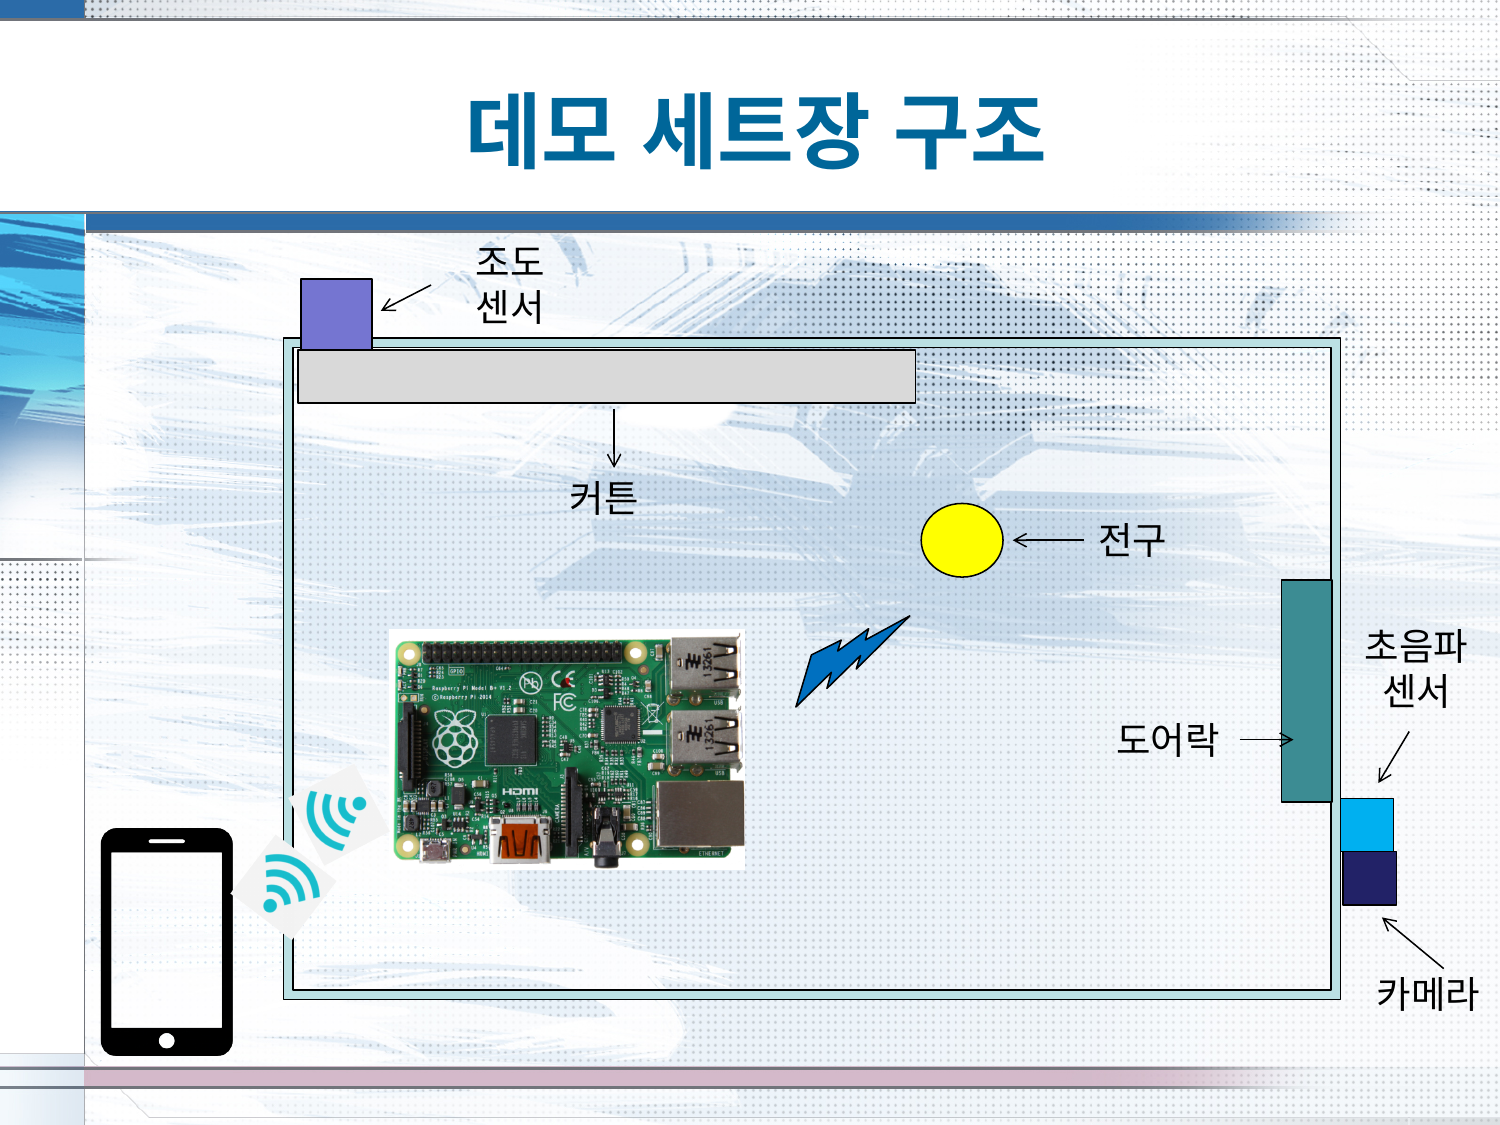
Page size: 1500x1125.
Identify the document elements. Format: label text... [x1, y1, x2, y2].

text_box [1281, 580, 1332, 803]
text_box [1378, 731, 1410, 784]
text_box 전구 [1083, 509, 1190, 570]
text_box [921, 503, 1004, 578]
text_box 초음파센서 [1344, 615, 1489, 721]
text_box 도어락 [1101, 709, 1261, 770]
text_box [1381, 917, 1444, 969]
picture [0, 0, 1500, 1125]
title 데모 세트장 구조 [87, 44, 1426, 213]
text_box 커튼 [555, 467, 674, 528]
text_box [284, 338, 1341, 1000]
text_box [1342, 851, 1397, 906]
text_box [380, 284, 432, 312]
text_box [297, 349, 916, 403]
text_box 조도 센서 [438, 231, 582, 337]
text_box 카메라 [1361, 964, 1500, 1024]
text_box [1340, 798, 1394, 852]
text_box [301, 278, 372, 350]
text_box [283, 338, 301, 846]
text_box [795, 615, 910, 708]
